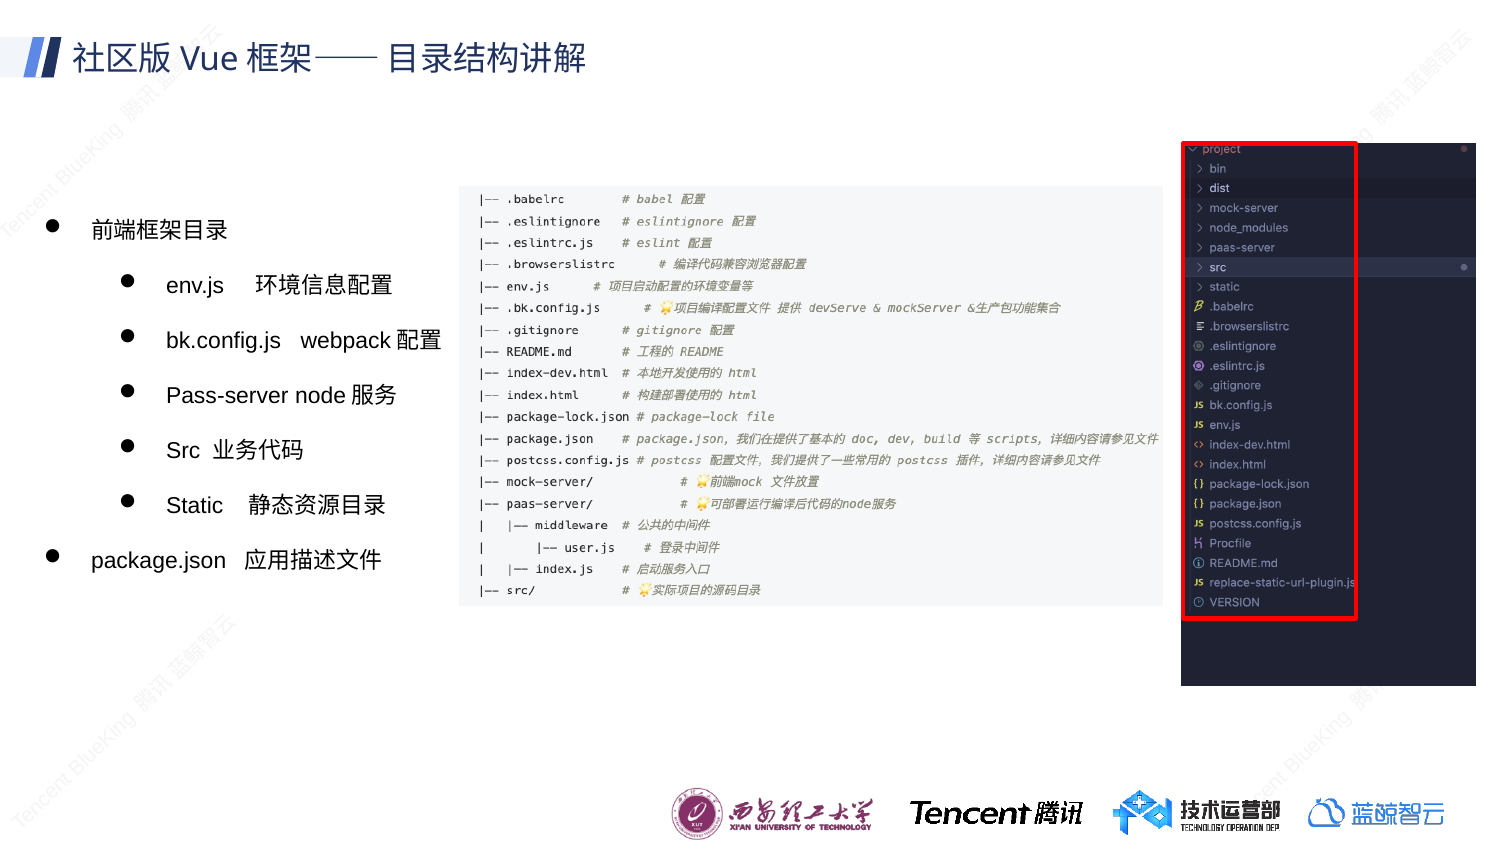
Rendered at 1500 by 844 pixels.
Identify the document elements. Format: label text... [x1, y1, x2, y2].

picture [459, 186, 1164, 606]
text_box 前端框架目录 env.js 环境信息配置 bk.config.js webpack配置 Pass-server node服务 Src 业务代码 Static 静态资源目录 package.json 应用描述文件 [29, 180, 542, 581]
picture [1113, 790, 1280, 835]
picture [904, 784, 1088, 840]
title 社区版Vue框架—— 目录结构讲解 [64, 27, 1416, 87]
picture [670, 783, 879, 844]
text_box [1181, 143, 1476, 686]
picture [1305, 790, 1447, 835]
